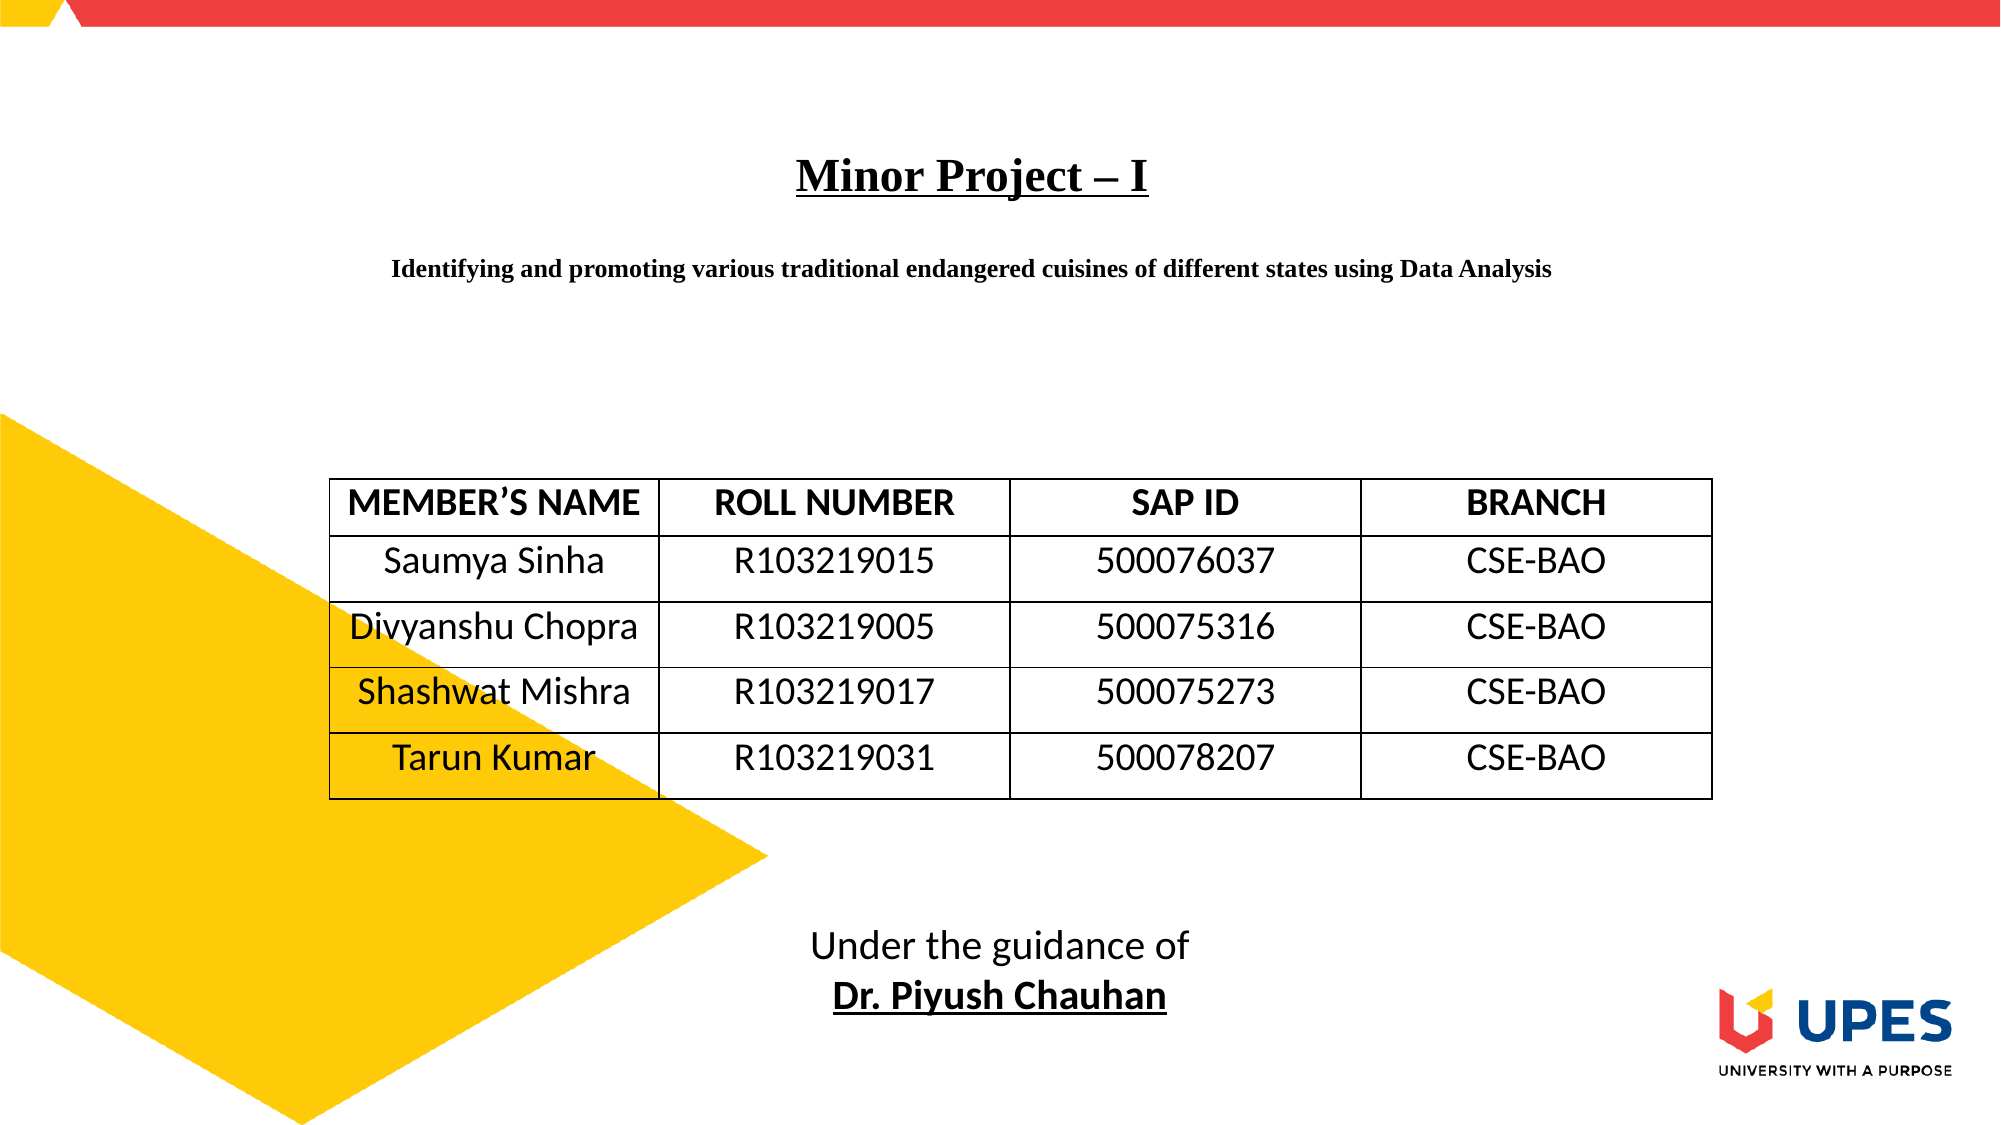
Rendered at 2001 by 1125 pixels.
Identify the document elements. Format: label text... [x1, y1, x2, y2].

table_cell 500075273 [1011, 668, 1360, 732]
table_cell R103219015 [660, 537, 1009, 601]
table_cell CSE-BAO [1362, 668, 1711, 732]
table_cell CSE-BAO [1362, 537, 1711, 601]
table_cell R103219031 [660, 734, 1009, 798]
text_box Under the guidance of Dr. Piyush Chauhan [500, 910, 1500, 1026]
table_cell Shashwat Mishra [330, 668, 658, 732]
table_cell R103219005 [660, 603, 1009, 667]
table_cell Divyanshu Chopra [330, 603, 658, 667]
table_cell 500076037 [1011, 537, 1360, 601]
table_header MEMBER’S NAME [330, 480, 658, 535]
table_cell CSE-BAO [1362, 603, 1711, 667]
table_cell Tarun Kumar [330, 734, 658, 798]
table_header ROLL NUMBER [660, 480, 1009, 535]
table_cell Saumya Sinha [330, 537, 658, 601]
title Minor Project – I Identifying and promoting various traditional endangered cuisines of different states using Data Analysis [0, 98, 1973, 292]
picture [0, 0, 2001, 1125]
table_cell 500078207 [1011, 734, 1360, 798]
table_cell R103219017 [660, 668, 1009, 732]
table_header SAP ID [1011, 480, 1360, 535]
table_header BRANCH [1362, 480, 1711, 535]
table_cell CSE-BAO [1362, 734, 1711, 798]
table_cell 500075316 [1011, 603, 1360, 667]
